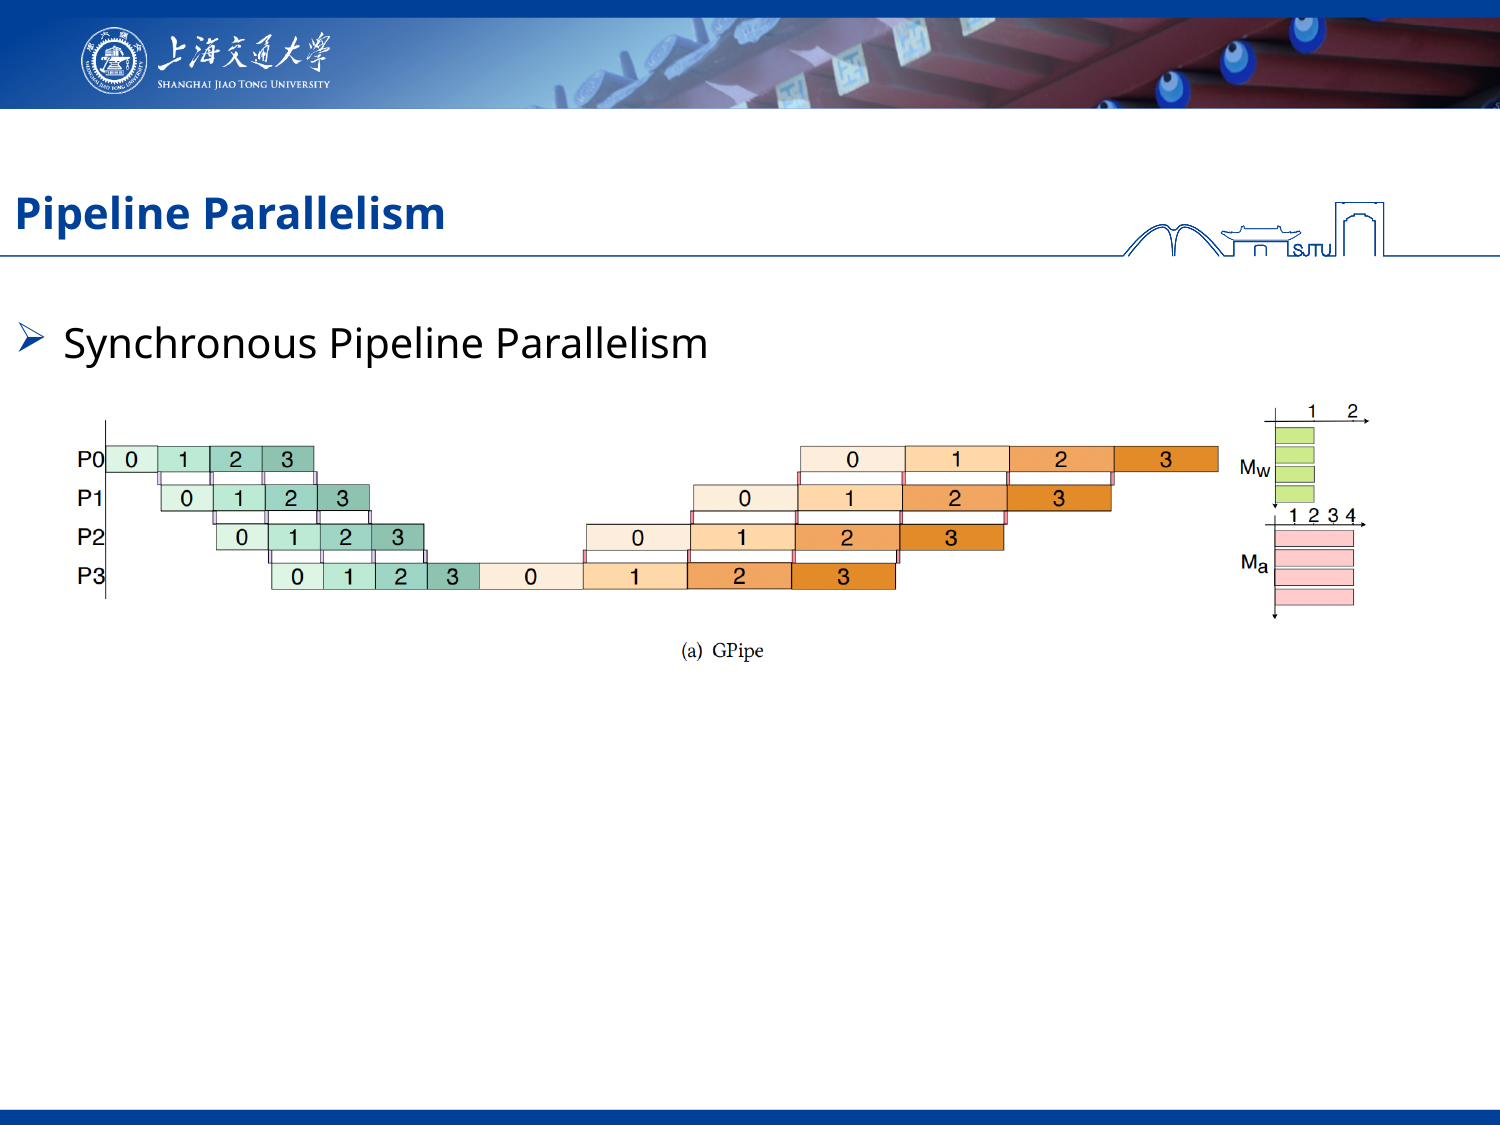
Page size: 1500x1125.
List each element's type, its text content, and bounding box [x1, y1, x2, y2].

title Pipeline Parallelism [0, 151, 1318, 246]
picture [53, 395, 1395, 672]
list Synchronous Pipeline Parallelism [0, 284, 823, 1002]
picture [0, 18, 1500, 109]
